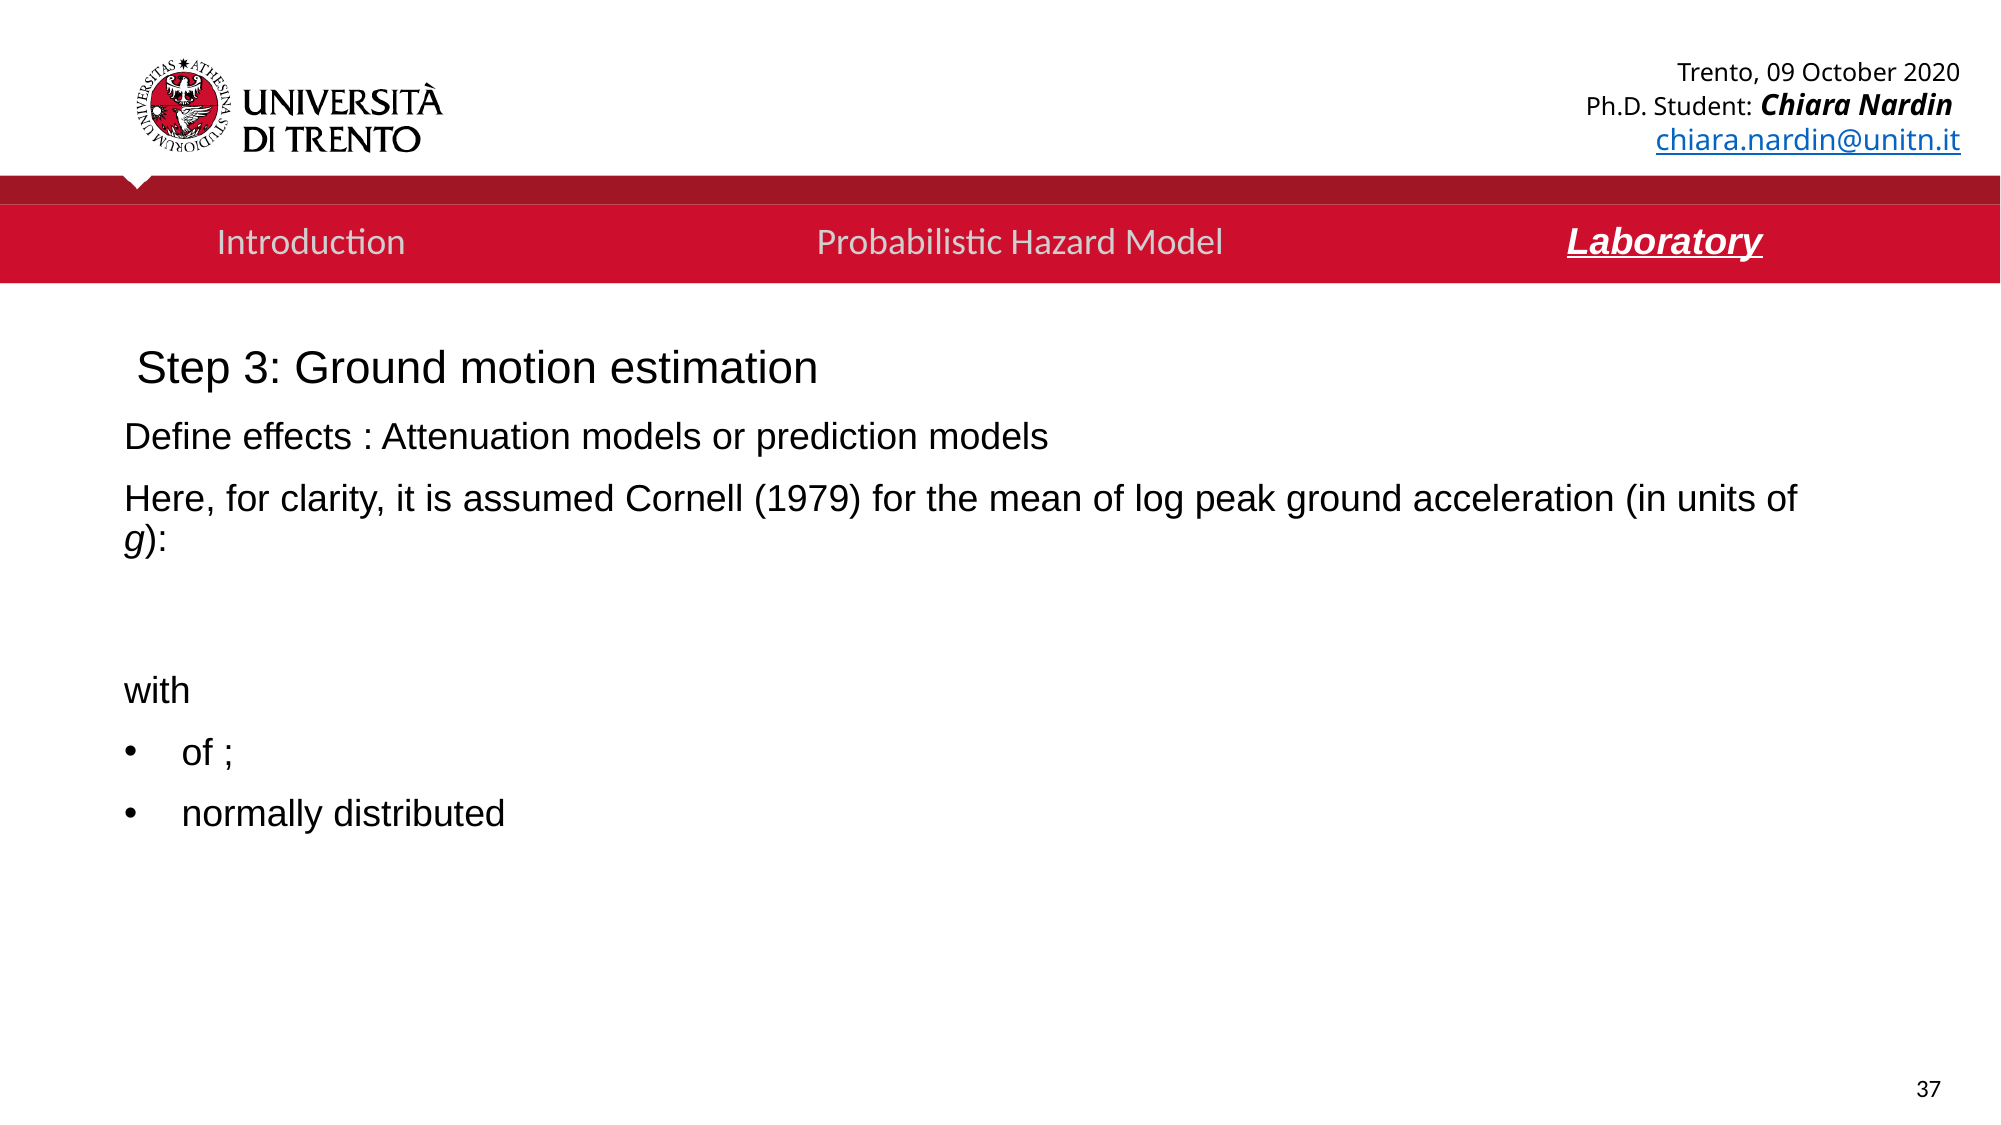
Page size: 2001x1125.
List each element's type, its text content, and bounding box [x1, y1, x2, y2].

picture [881, 431, 892, 437]
picture [131, 426, 146, 437]
text_box Trento, 09 October 2020 Ph.D. Student: Chiara Nardin chiara.nardin@unitn.it [1401, 48, 1976, 169]
slide_number 37 [1857, 1065, 2000, 1125]
picture [903, 431, 912, 437]
picture [556, 431, 565, 437]
picture [454, 431, 463, 437]
picture [985, 431, 995, 437]
picture [390, 426, 398, 437]
picture [617, 431, 628, 437]
picture [964, 431, 975, 437]
picture [945, 431, 953, 437]
picture [156, 431, 167, 437]
list [121, 437, 1858, 1075]
picture [717, 431, 728, 437]
picture [587, 431, 595, 437]
picture [659, 431, 670, 437]
picture [534, 431, 545, 437]
picture [761, 431, 771, 437]
picture [1006, 431, 1017, 437]
picture [638, 431, 648, 437]
picture [794, 431, 805, 437]
picture [288, 431, 299, 437]
picture [814, 431, 824, 437]
text_box Introduction Probabilistic Hazard Model Laboratory [121, 209, 1858, 280]
picture [0, 0, 2001, 1125]
picture [432, 431, 443, 437]
picture [598, 431, 606, 437]
picture [196, 431, 205, 437]
picture [934, 431, 942, 437]
picture [247, 431, 258, 437]
picture [216, 431, 227, 437]
list Step 3: Ground motion estimation [121, 336, 1858, 408]
